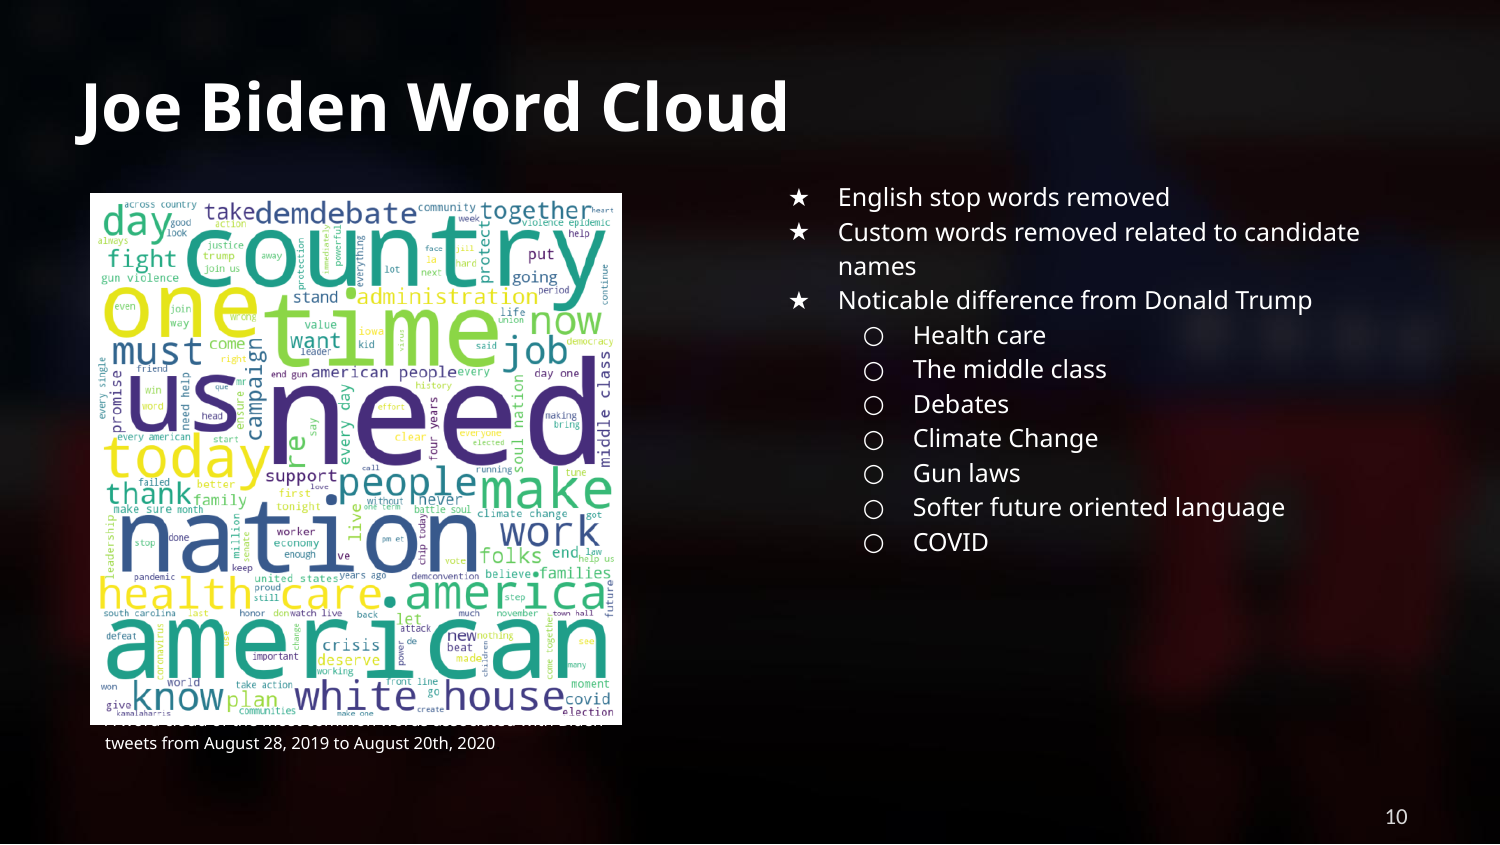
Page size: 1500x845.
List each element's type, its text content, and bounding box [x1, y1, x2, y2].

picture [0, 0, 1500, 844]
text_box A word cloud of the most common words associated with Biden tweets from August 28, 2019 to August 20th, 2020. [90, 731, 622, 844]
text_box English stop words removed Custom words removed related to candidate names Noticable difference from Donald Trump Health care The middle class Debates Climate Change Gun laws Softer future oriented language COVID [747, 162, 1418, 653]
title Joe Biden Word Cloud [65, 47, 1436, 163]
text_box 10 [1074, 793, 1424, 836]
